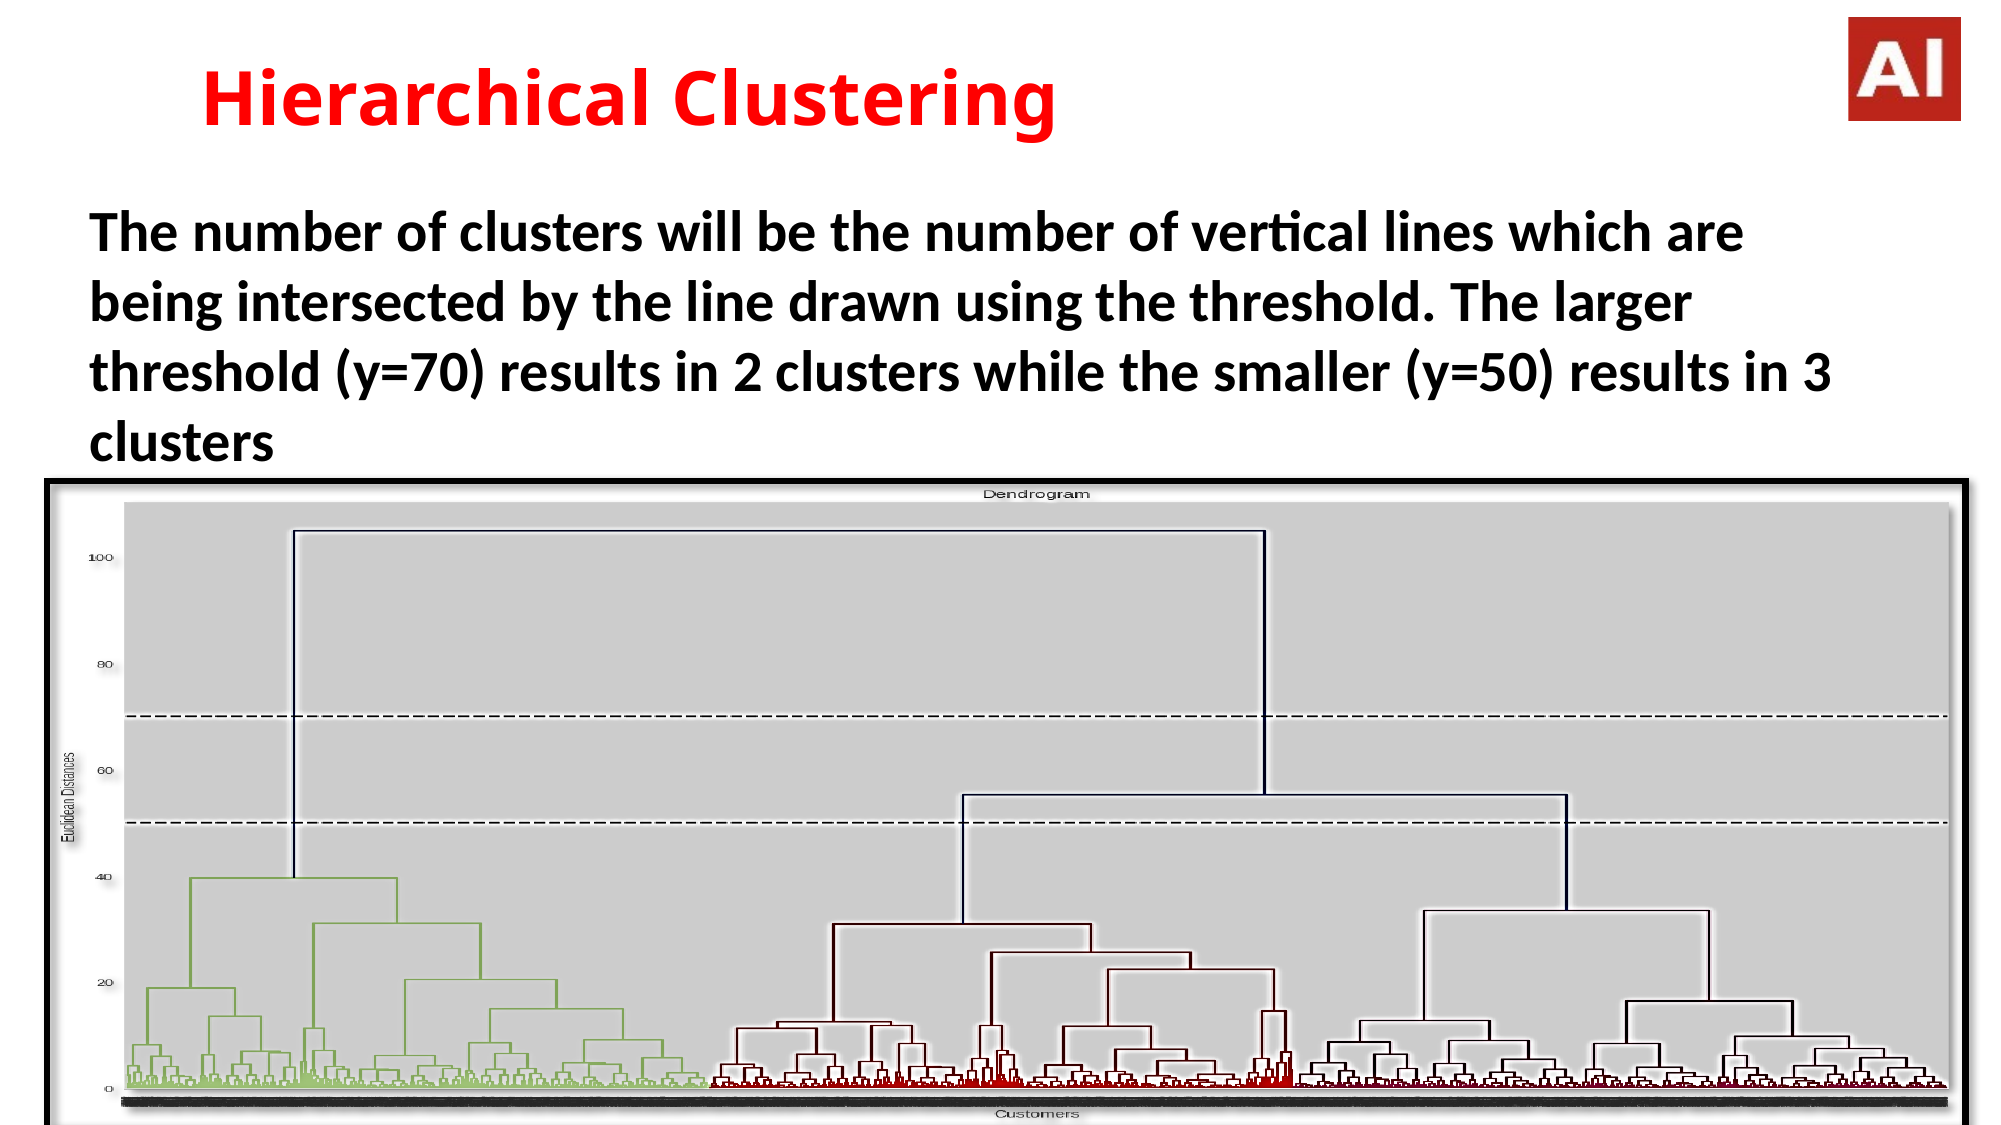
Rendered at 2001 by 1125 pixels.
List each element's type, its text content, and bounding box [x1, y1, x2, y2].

title Hierarchical Clustering [200, 50, 1410, 138]
text_box [1848, 17, 1961, 121]
picture [49, 483, 1963, 1125]
text_box The number of clusters will be the number of vertical lines which are being intersected by the line drawn using the threshold. The larger threshold (y=70) results in 2 clusters while the smaller (y=50) results in 3 clusters [74, 185, 1888, 481]
